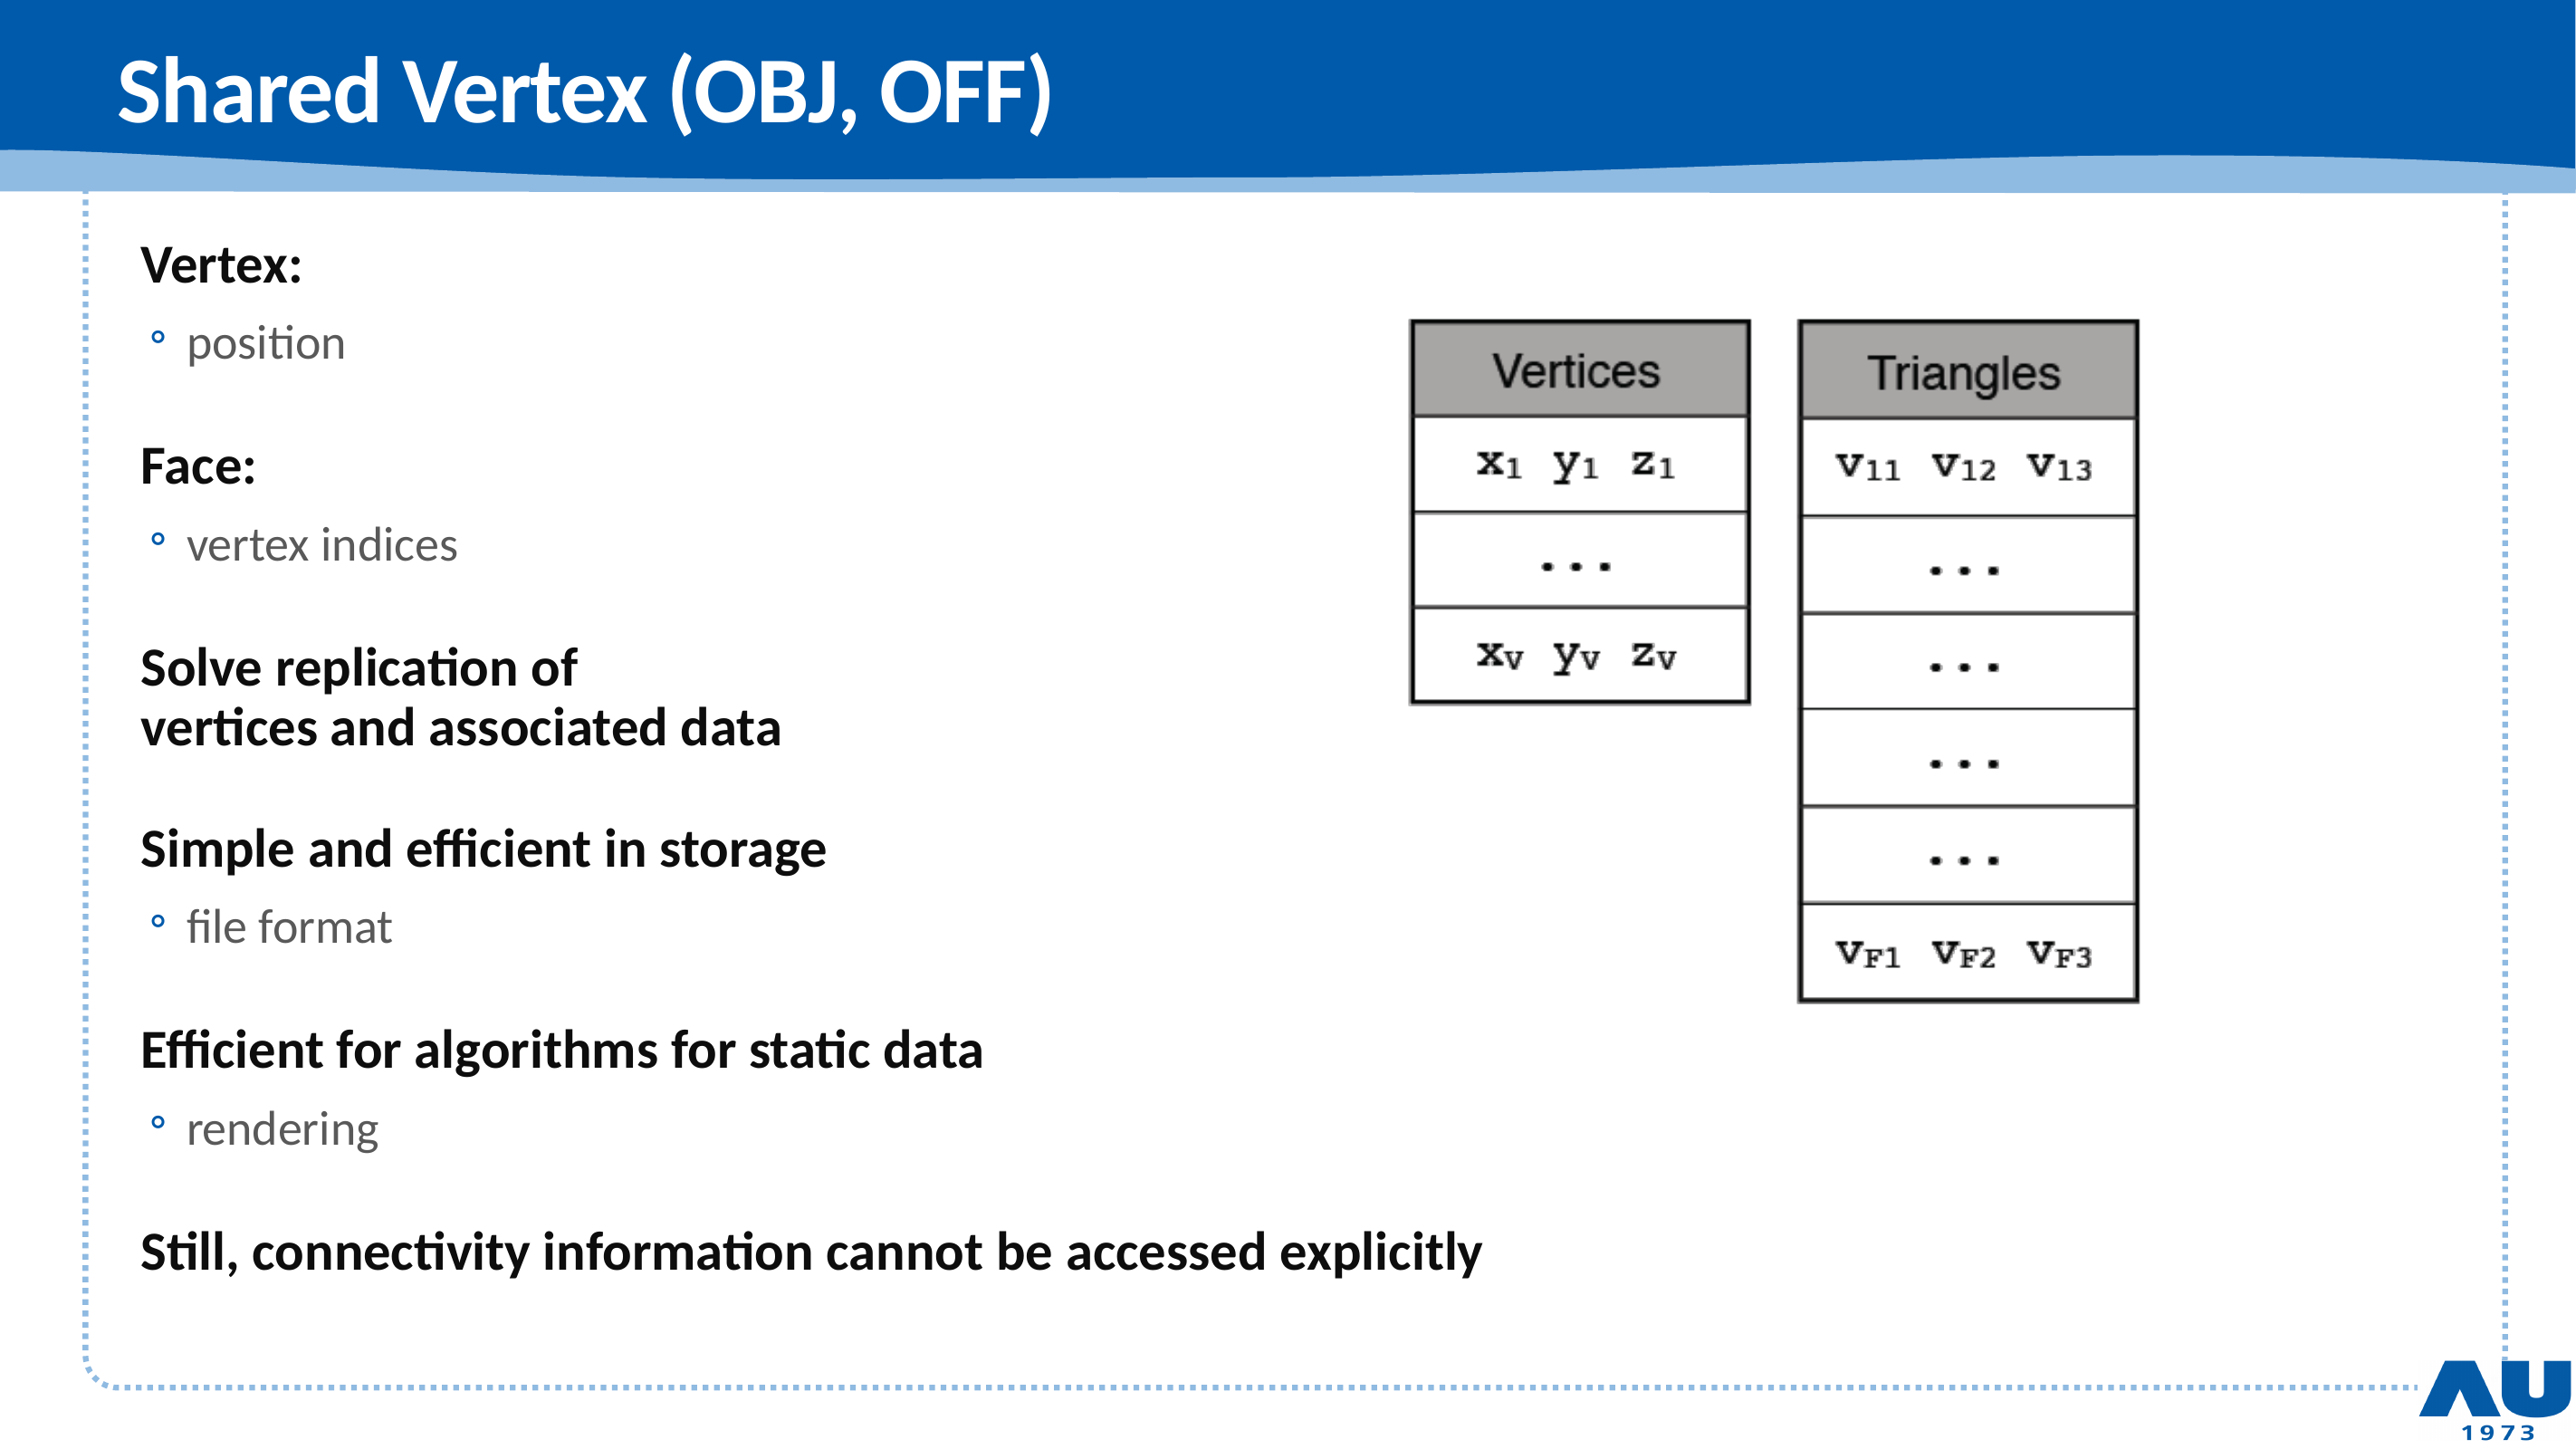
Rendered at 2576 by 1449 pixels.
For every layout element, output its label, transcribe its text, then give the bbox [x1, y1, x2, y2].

title Shared Vertex (OBJ, OFF) [103, 18, 2486, 169]
picture [2418, 1360, 2571, 1441]
picture [1400, 273, 2209, 1044]
list Vertex: position Face: vertex indices Solve replication of vertices and associated data Simple and efficient in storage file format Efficient for algorithms for static data rendering Still, connectivity information cannot be accessed explicitly [103, 228, 2486, 1388]
